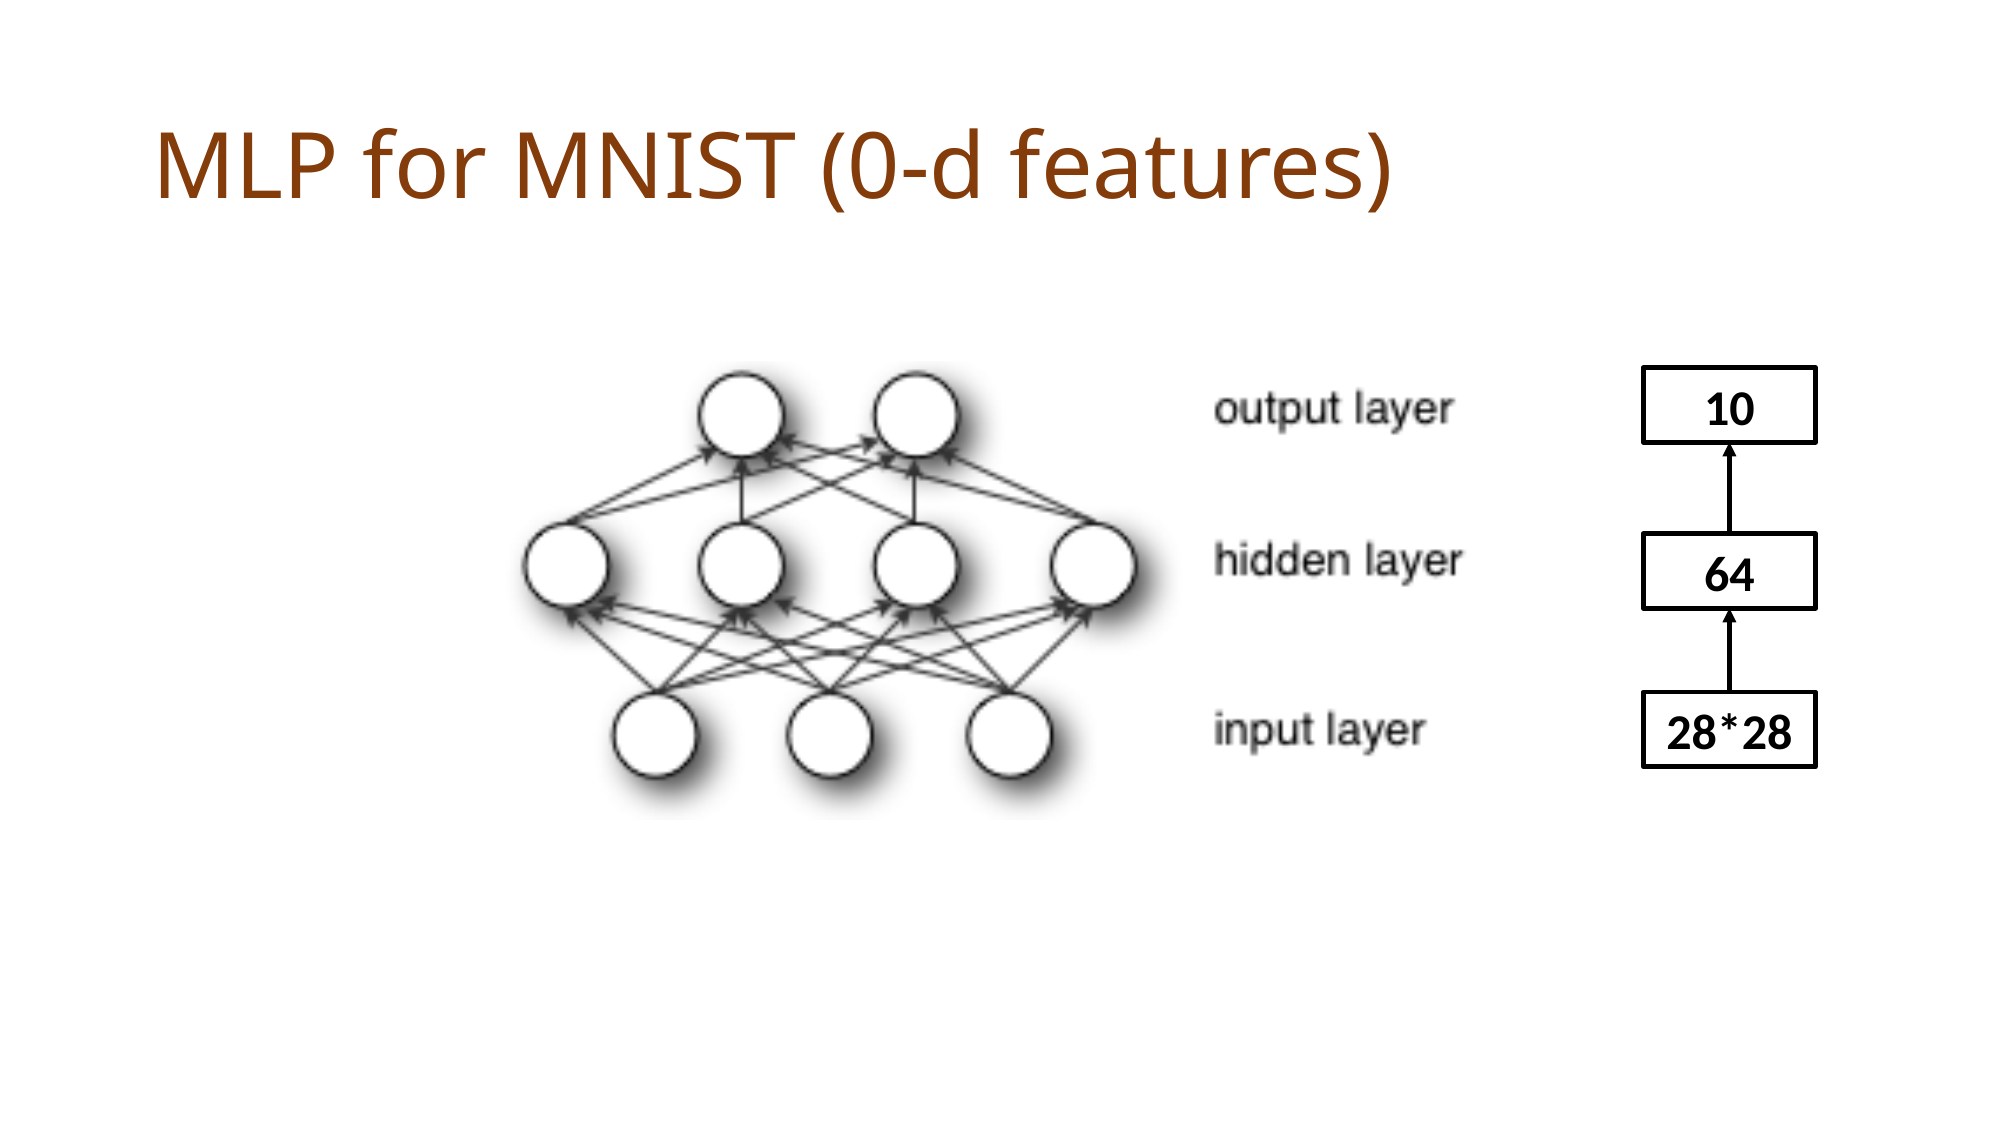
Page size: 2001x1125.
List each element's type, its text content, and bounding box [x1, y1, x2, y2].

text_box 10 [1643, 367, 1816, 443]
picture [498, 361, 1502, 820]
text_box 64 [1643, 533, 1816, 609]
title MLP for MNIST (0-d features) [137, 59, 1863, 278]
text_box 28*28 [1643, 692, 1816, 767]
